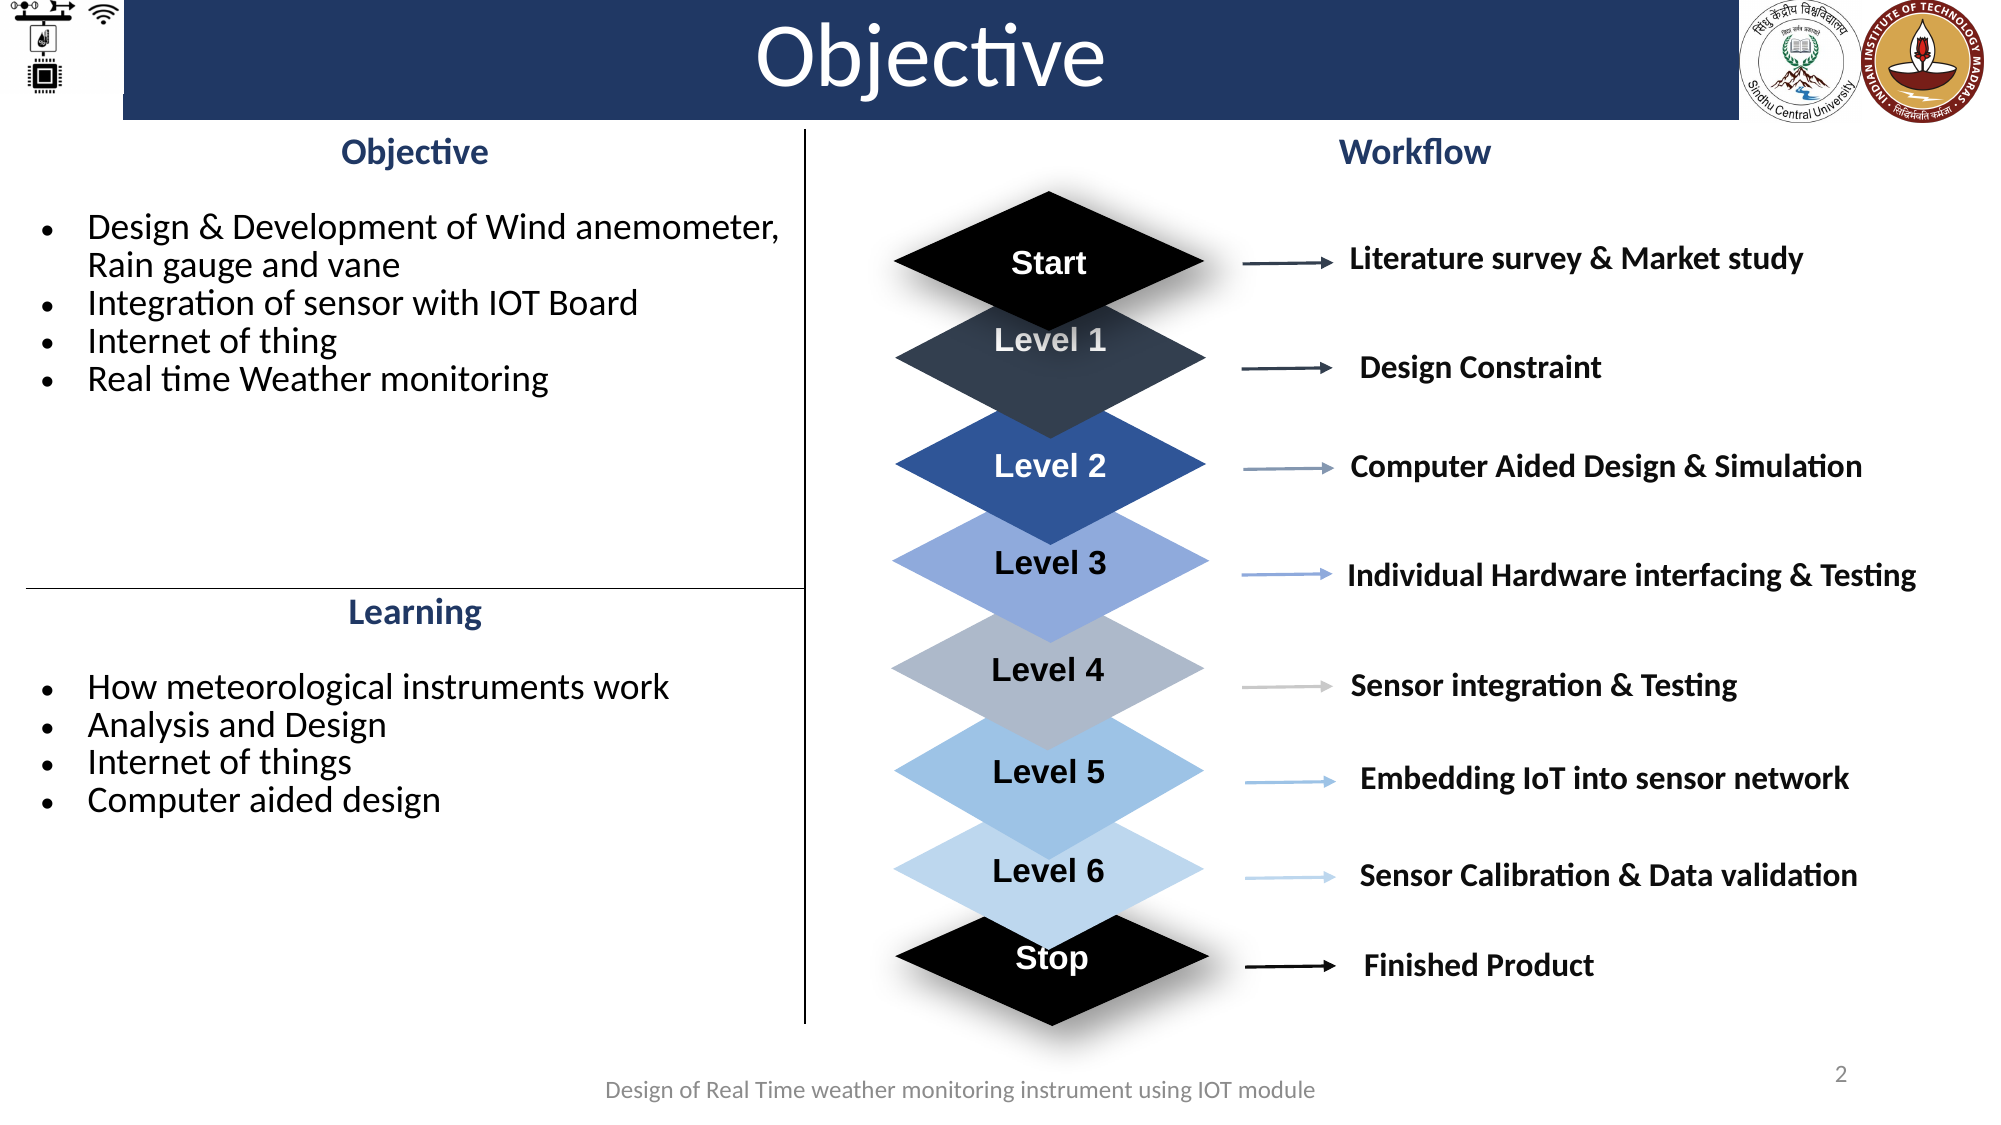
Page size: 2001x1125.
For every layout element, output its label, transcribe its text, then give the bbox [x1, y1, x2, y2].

slide_number 2 [1412, 1042, 1863, 1103]
table_cell Learning How meteorological instruments work Analysis and Design Internet of things Computer aided design [26, 589, 804, 1024]
footer Design of Real Time weather monitoring instrument using IOT module [575, 1058, 1348, 1119]
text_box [893, 191, 2000, 1026]
table_header Objective Design & Development of Wind anemometer, Rain gauge and vane Integration of sensor with IOT Board Internet of thing Real time Weather monitoring [26, 129, 804, 588]
table_header Workflow [806, 129, 2000, 1024]
text_box Objective [123, 0, 1739, 120]
picture [1739, 0, 1984, 123]
picture [0, 0, 124, 94]
